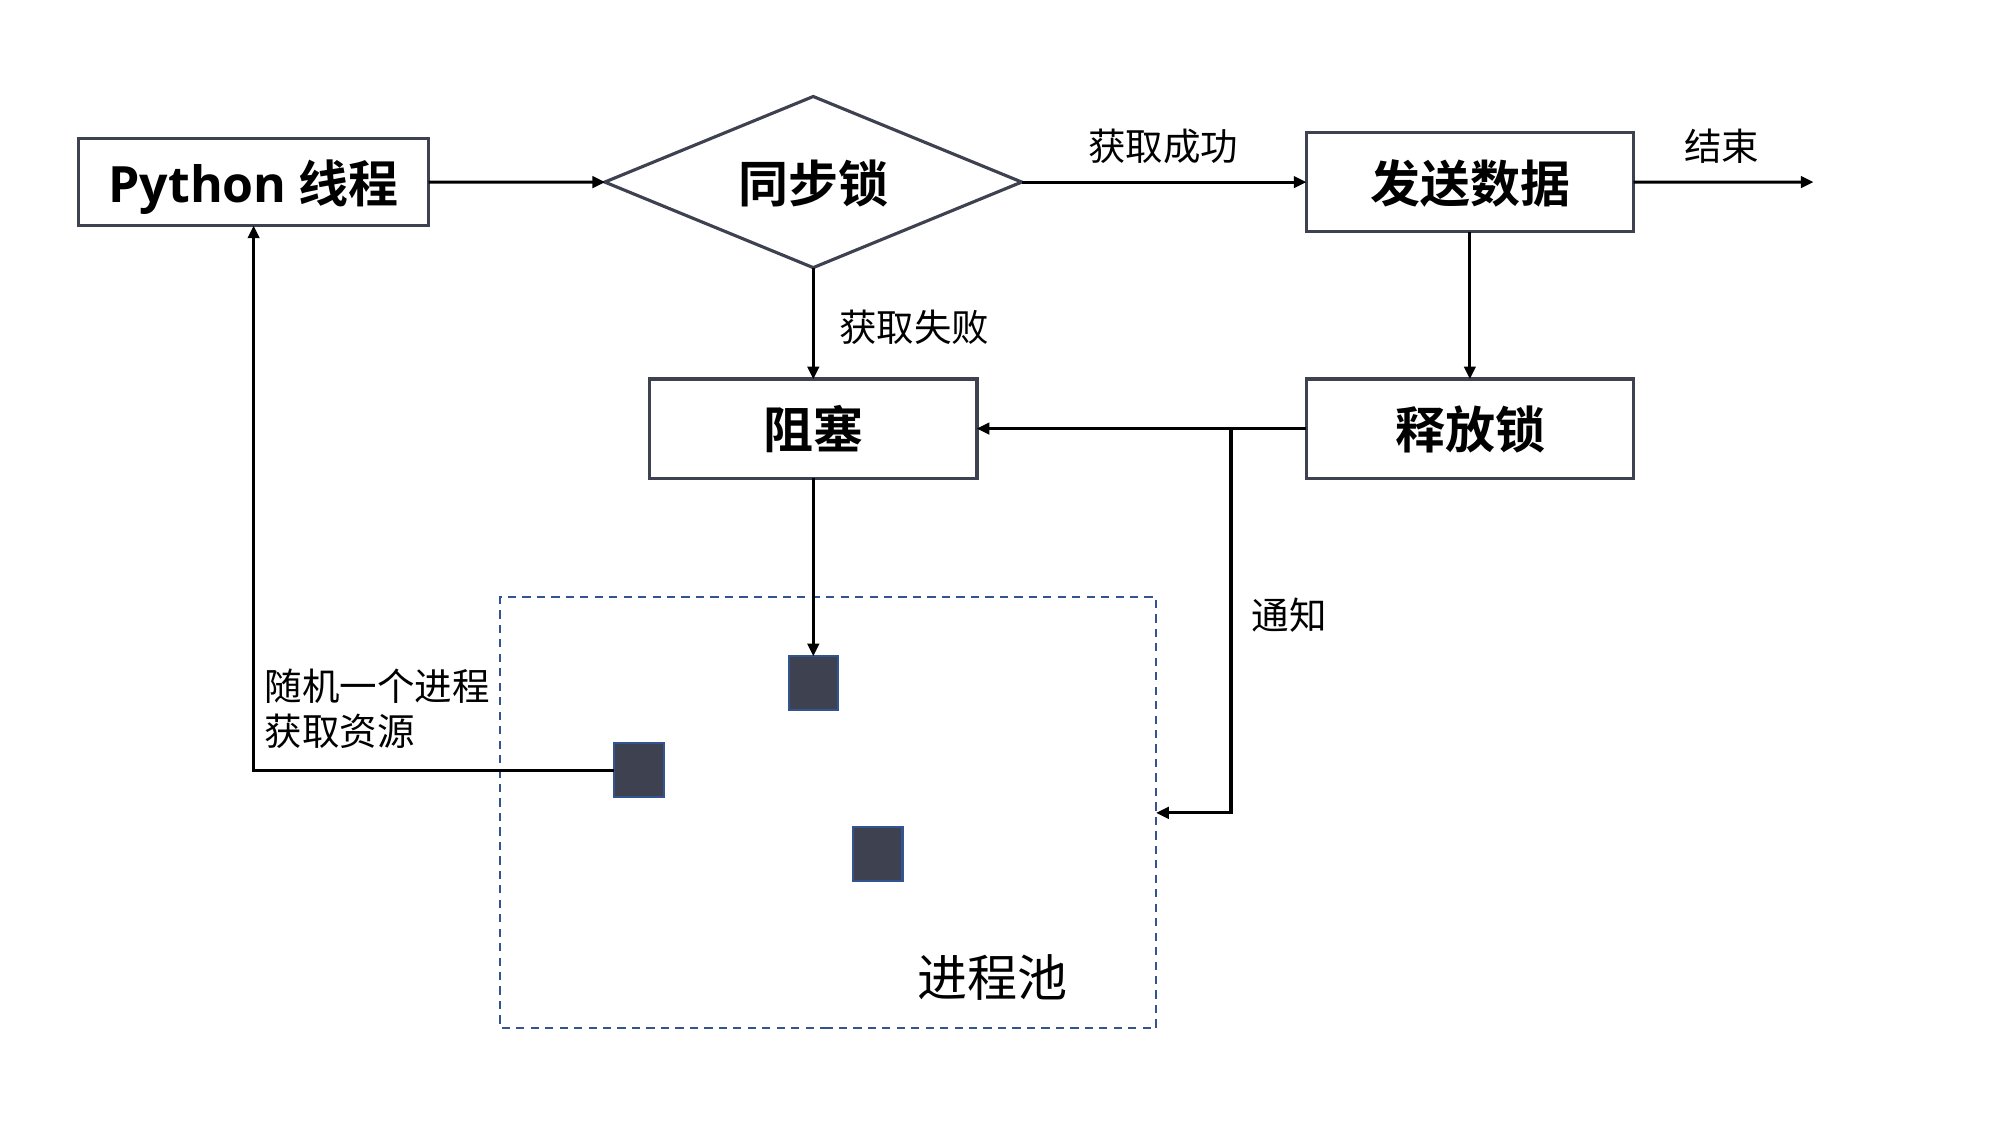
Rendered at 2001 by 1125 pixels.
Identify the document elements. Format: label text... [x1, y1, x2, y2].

text_box 阻塞 [649, 378, 978, 479]
text_box 释放锁 [1305, 378, 1635, 479]
text_box [613, 742, 665, 798]
text_box Python线程 [78, 137, 430, 227]
text_box 结束 [1669, 115, 1918, 176]
text_box 获取失败 [824, 296, 1074, 357]
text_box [253, 225, 615, 771]
text_box 获取成功 [1073, 115, 1323, 176]
text_box [788, 655, 839, 711]
text_box 发送数据 [1305, 131, 1635, 233]
text_box 训练部分 [499, 596, 1157, 1029]
text_box [852, 826, 904, 882]
text_box 同步锁 [604, 95, 1022, 269]
text_box 进程池 [902, 938, 1172, 1014]
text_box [1156, 428, 1307, 813]
text_box 通知 [1307, 584, 1500, 645]
